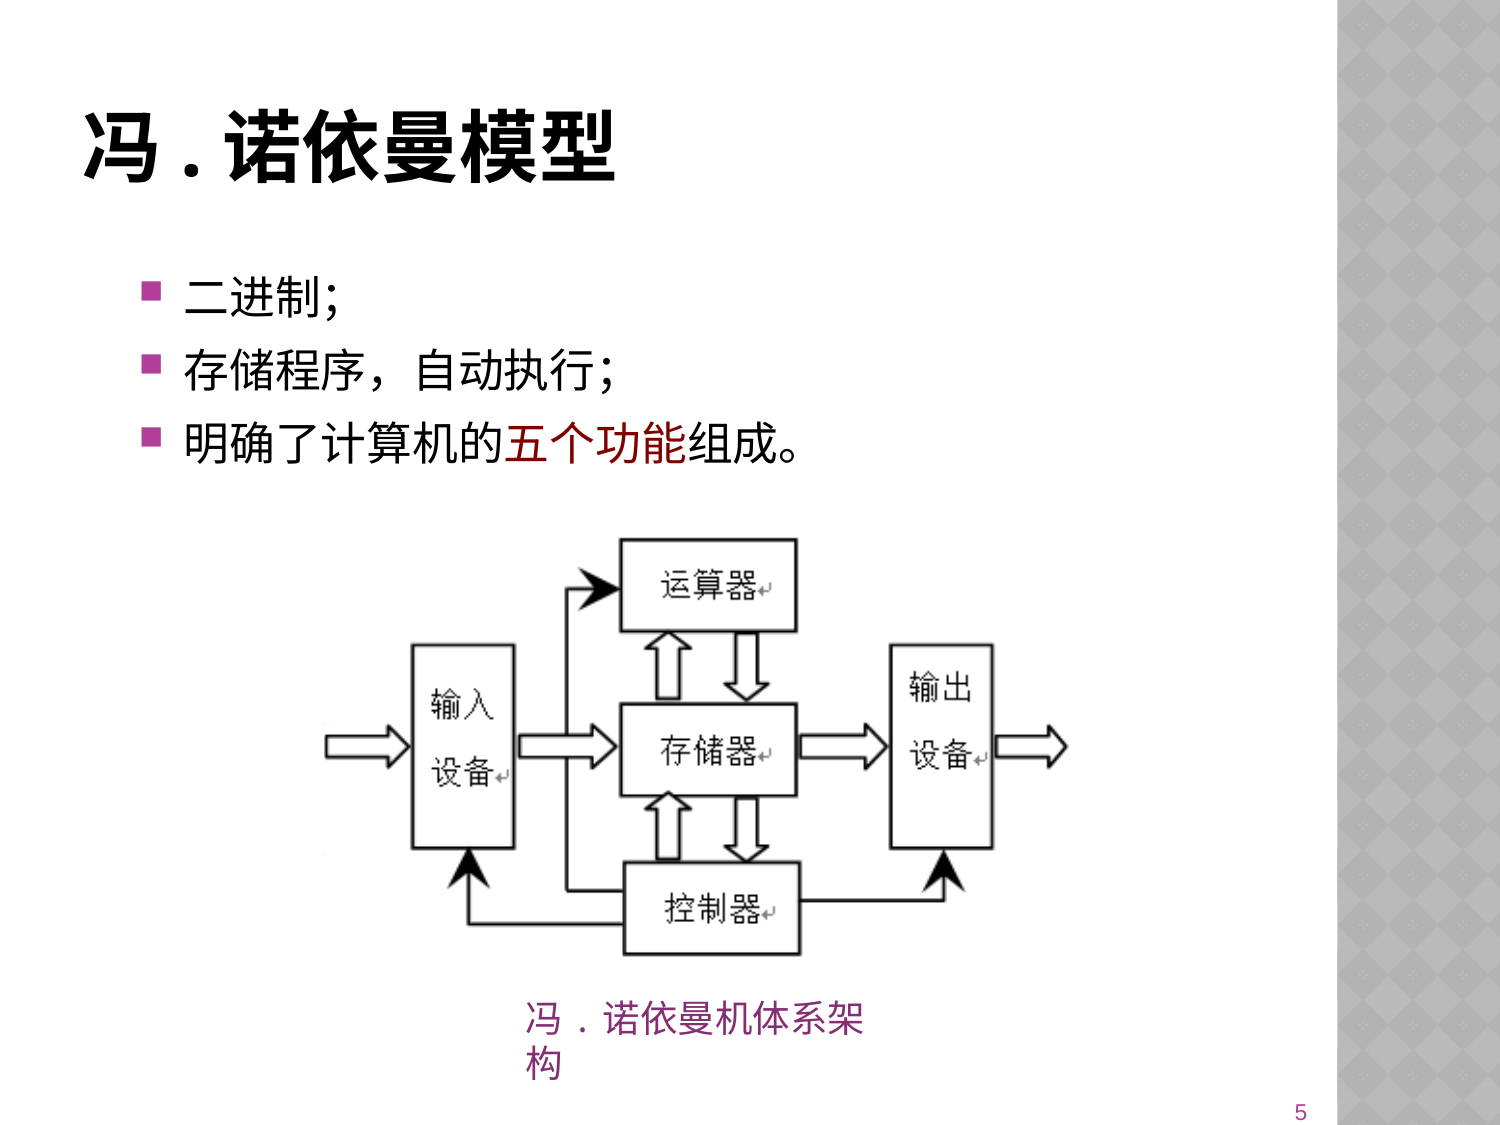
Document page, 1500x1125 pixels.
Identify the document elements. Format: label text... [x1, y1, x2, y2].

slide_number 5 [1210, 1087, 1308, 1125]
picture [324, 526, 1113, 977]
title 冯.诺依曼模型 [75, 54, 1263, 193]
list 二进制； 存储程序，自动执行； 明确了计算机的五个功能组成。 [123, 255, 1312, 539]
text_box 冯.诺依曼机体系架构 [510, 987, 904, 1093]
